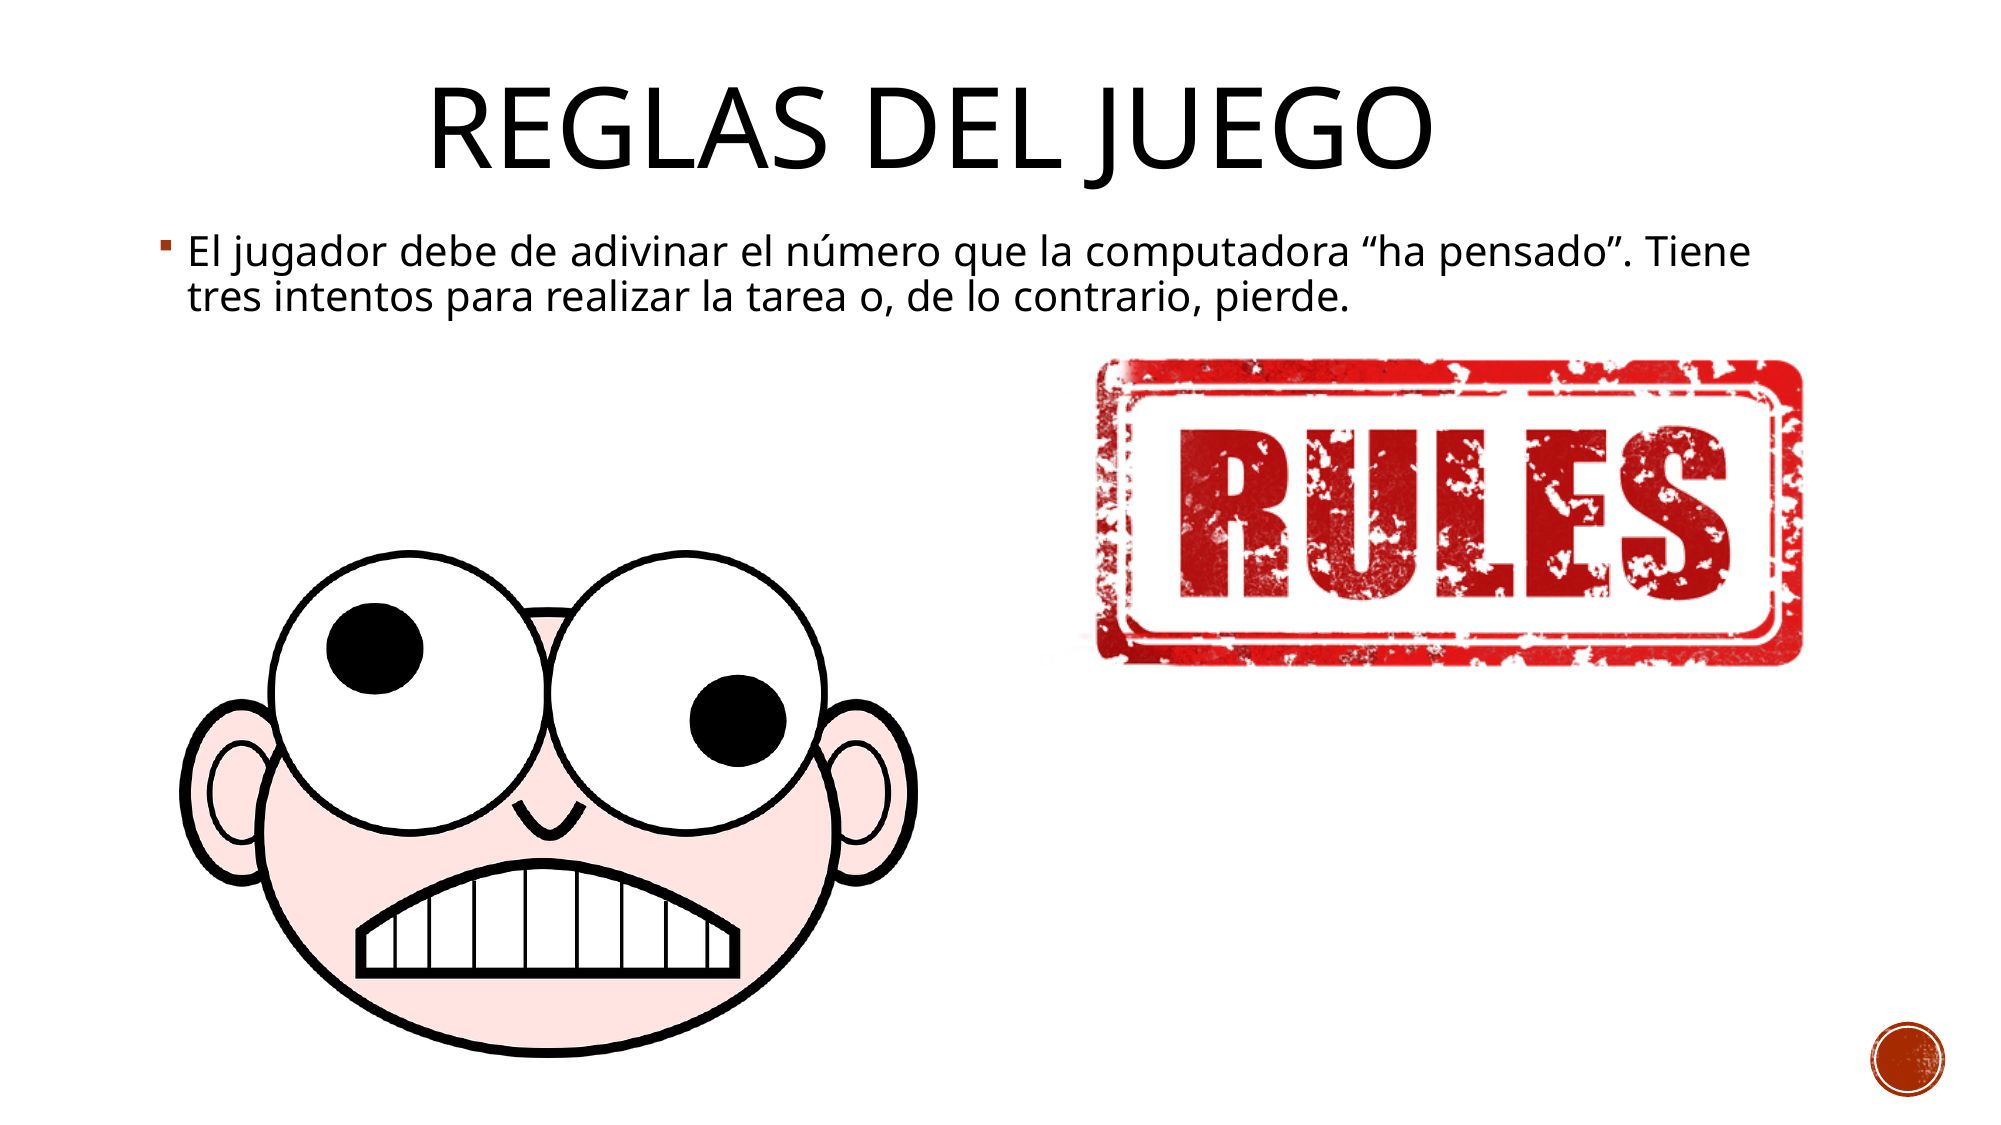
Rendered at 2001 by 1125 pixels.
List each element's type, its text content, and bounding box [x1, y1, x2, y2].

title Reglas del juego [179, 55, 1685, 209]
list El jugador debe de adivinar el número que la computadora “ha pensado”. Tiene tres intentos para realizar la tarea o, de lo contrario, pierde. [142, 222, 1768, 804]
picture [999, 345, 1899, 682]
picture [179, 550, 918, 1058]
